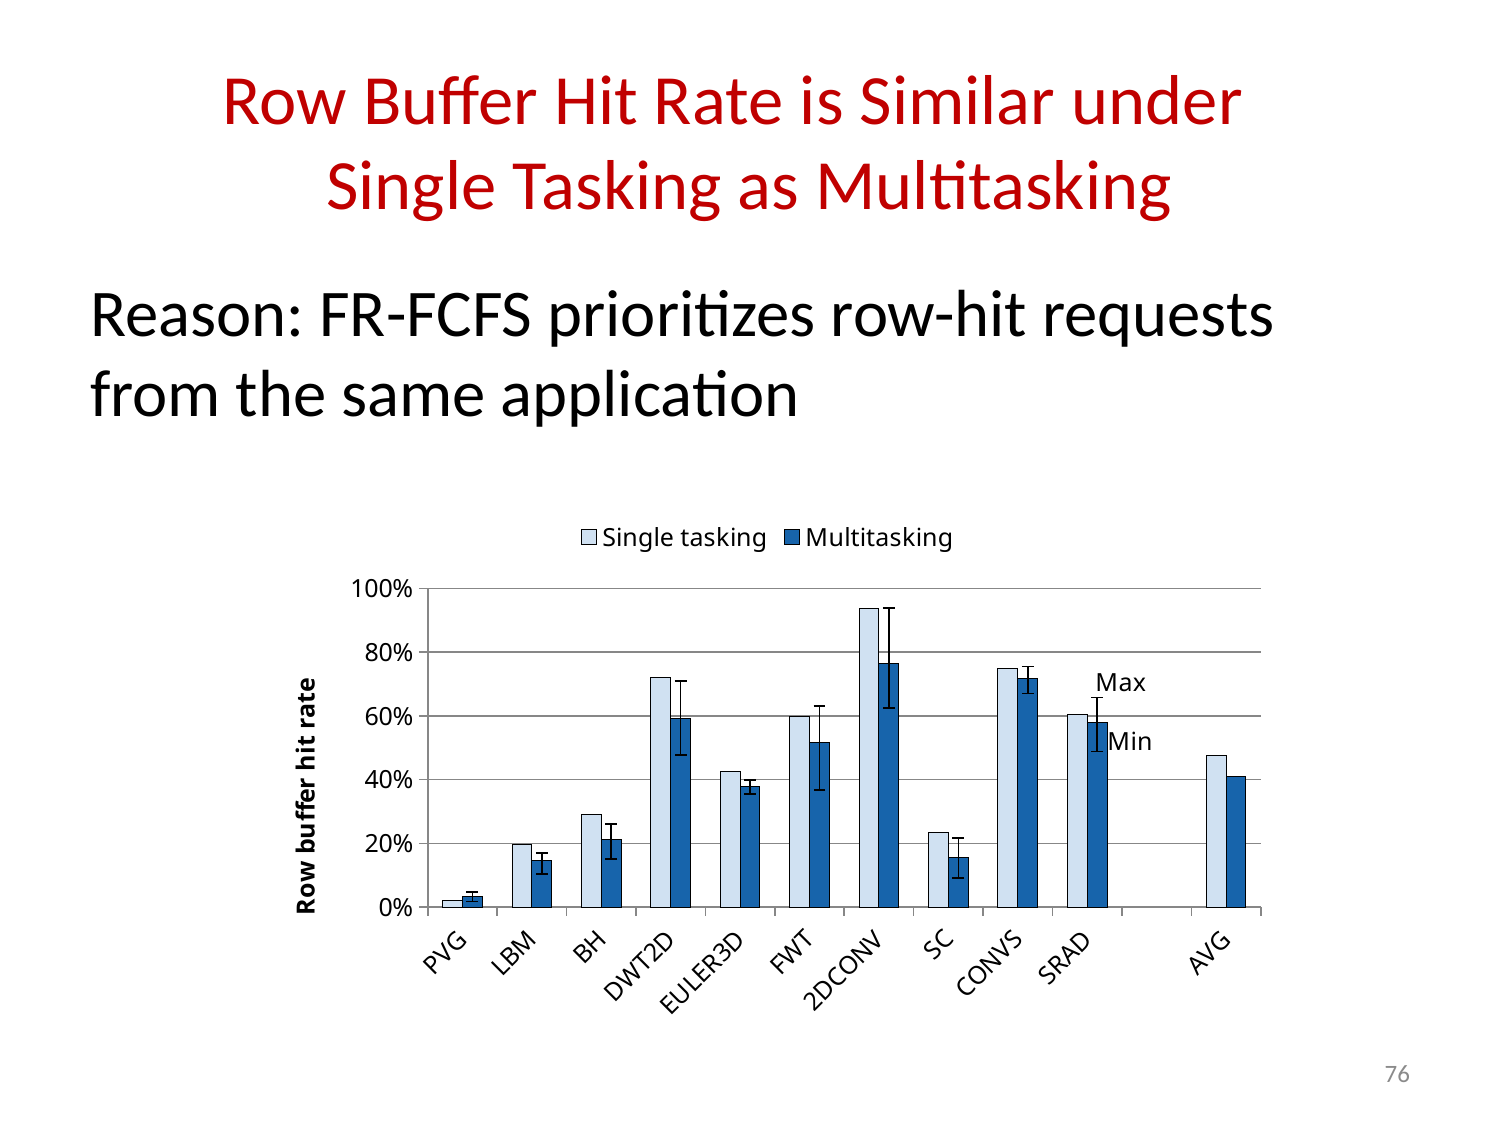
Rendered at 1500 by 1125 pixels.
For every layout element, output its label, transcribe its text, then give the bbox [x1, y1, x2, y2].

list Reason: FR-FCFS prioritizes row-hit requests from the same application [75, 262, 1425, 1005]
slide_number 76 [1074, 1042, 1425, 1103]
title Row Buffer Hit Rate is Similar under Single Tasking as Multitasking [75, 45, 1425, 233]
chart [253, 503, 1282, 1034]
